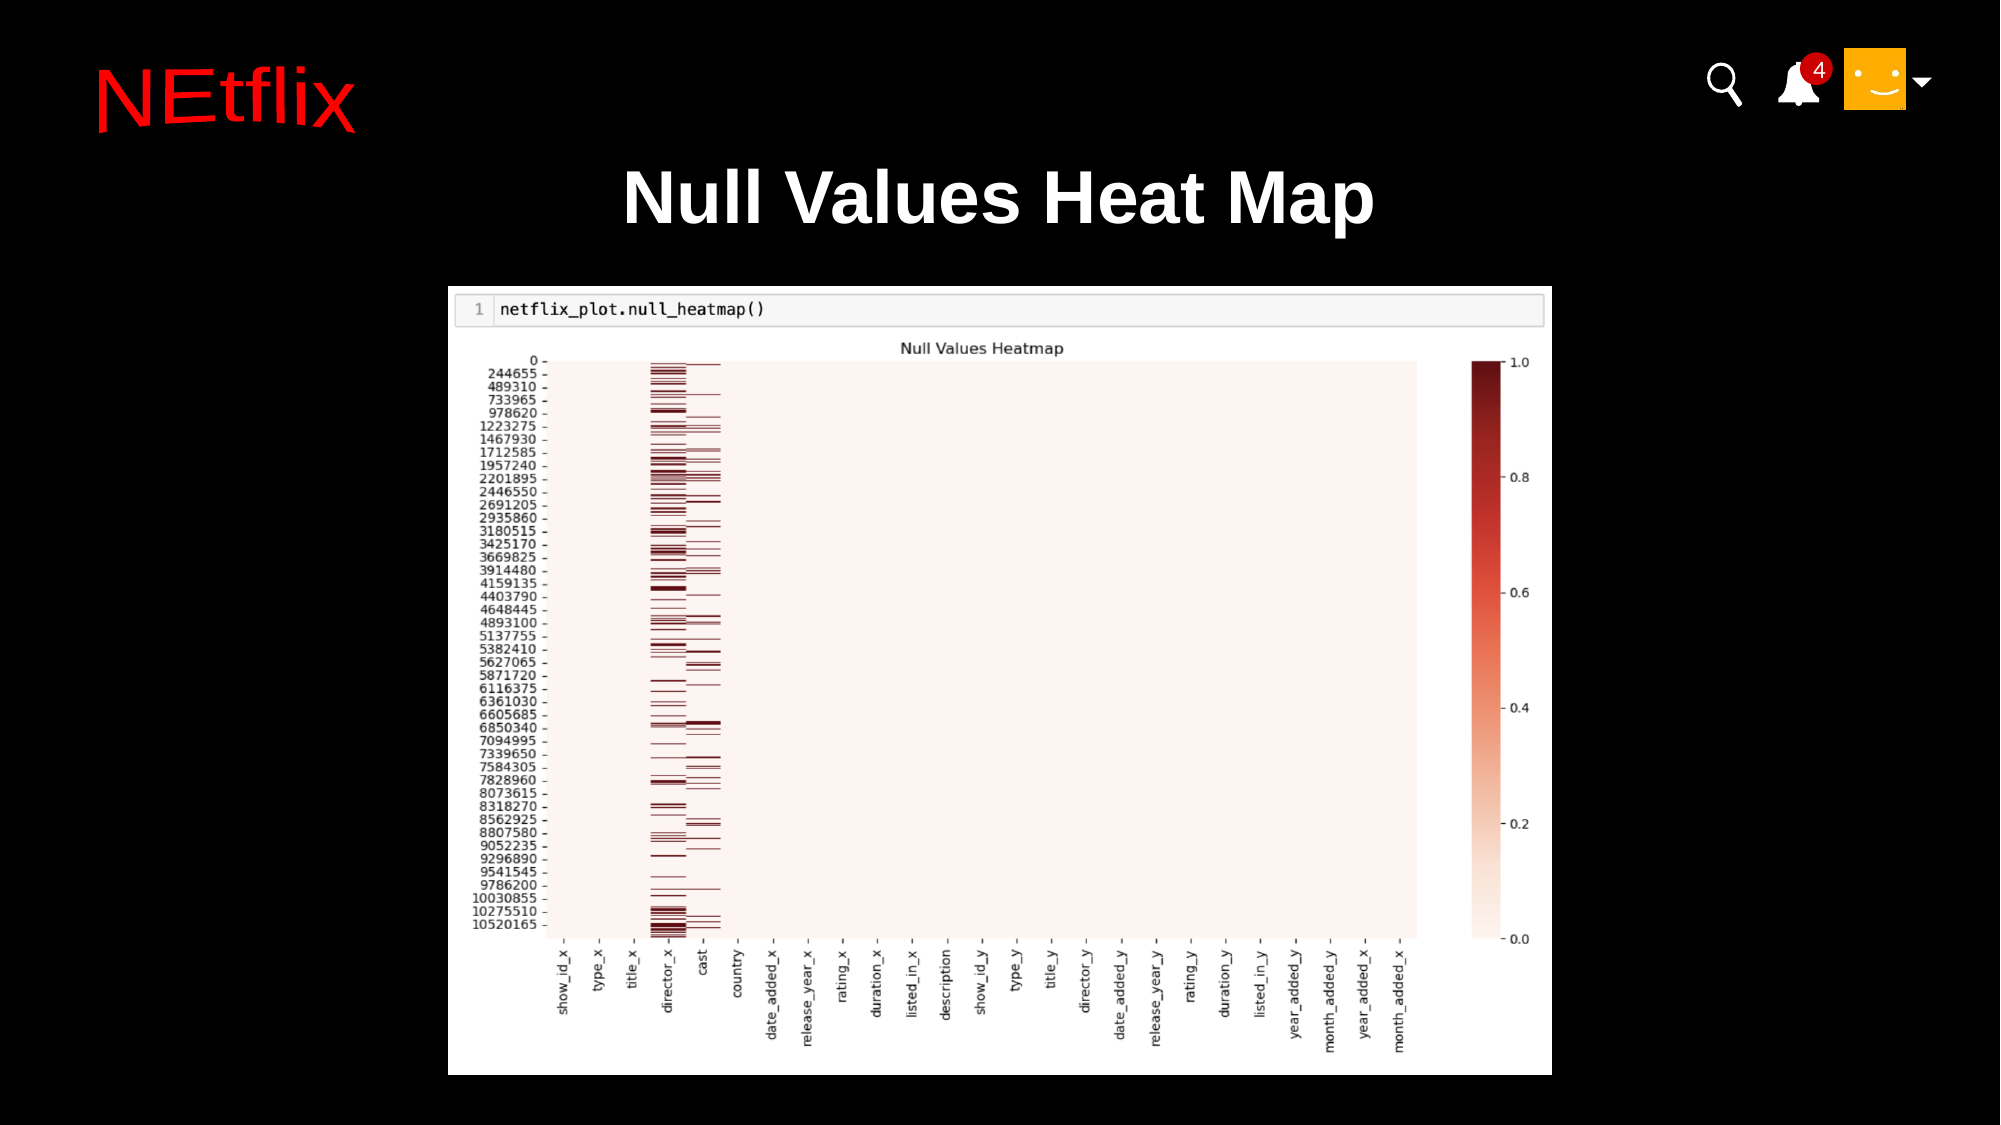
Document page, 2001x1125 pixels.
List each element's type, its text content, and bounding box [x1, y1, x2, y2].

text_box Null Values Heat Map [376, 133, 1624, 254]
picture [447, 286, 1552, 1075]
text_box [1707, 48, 1932, 110]
